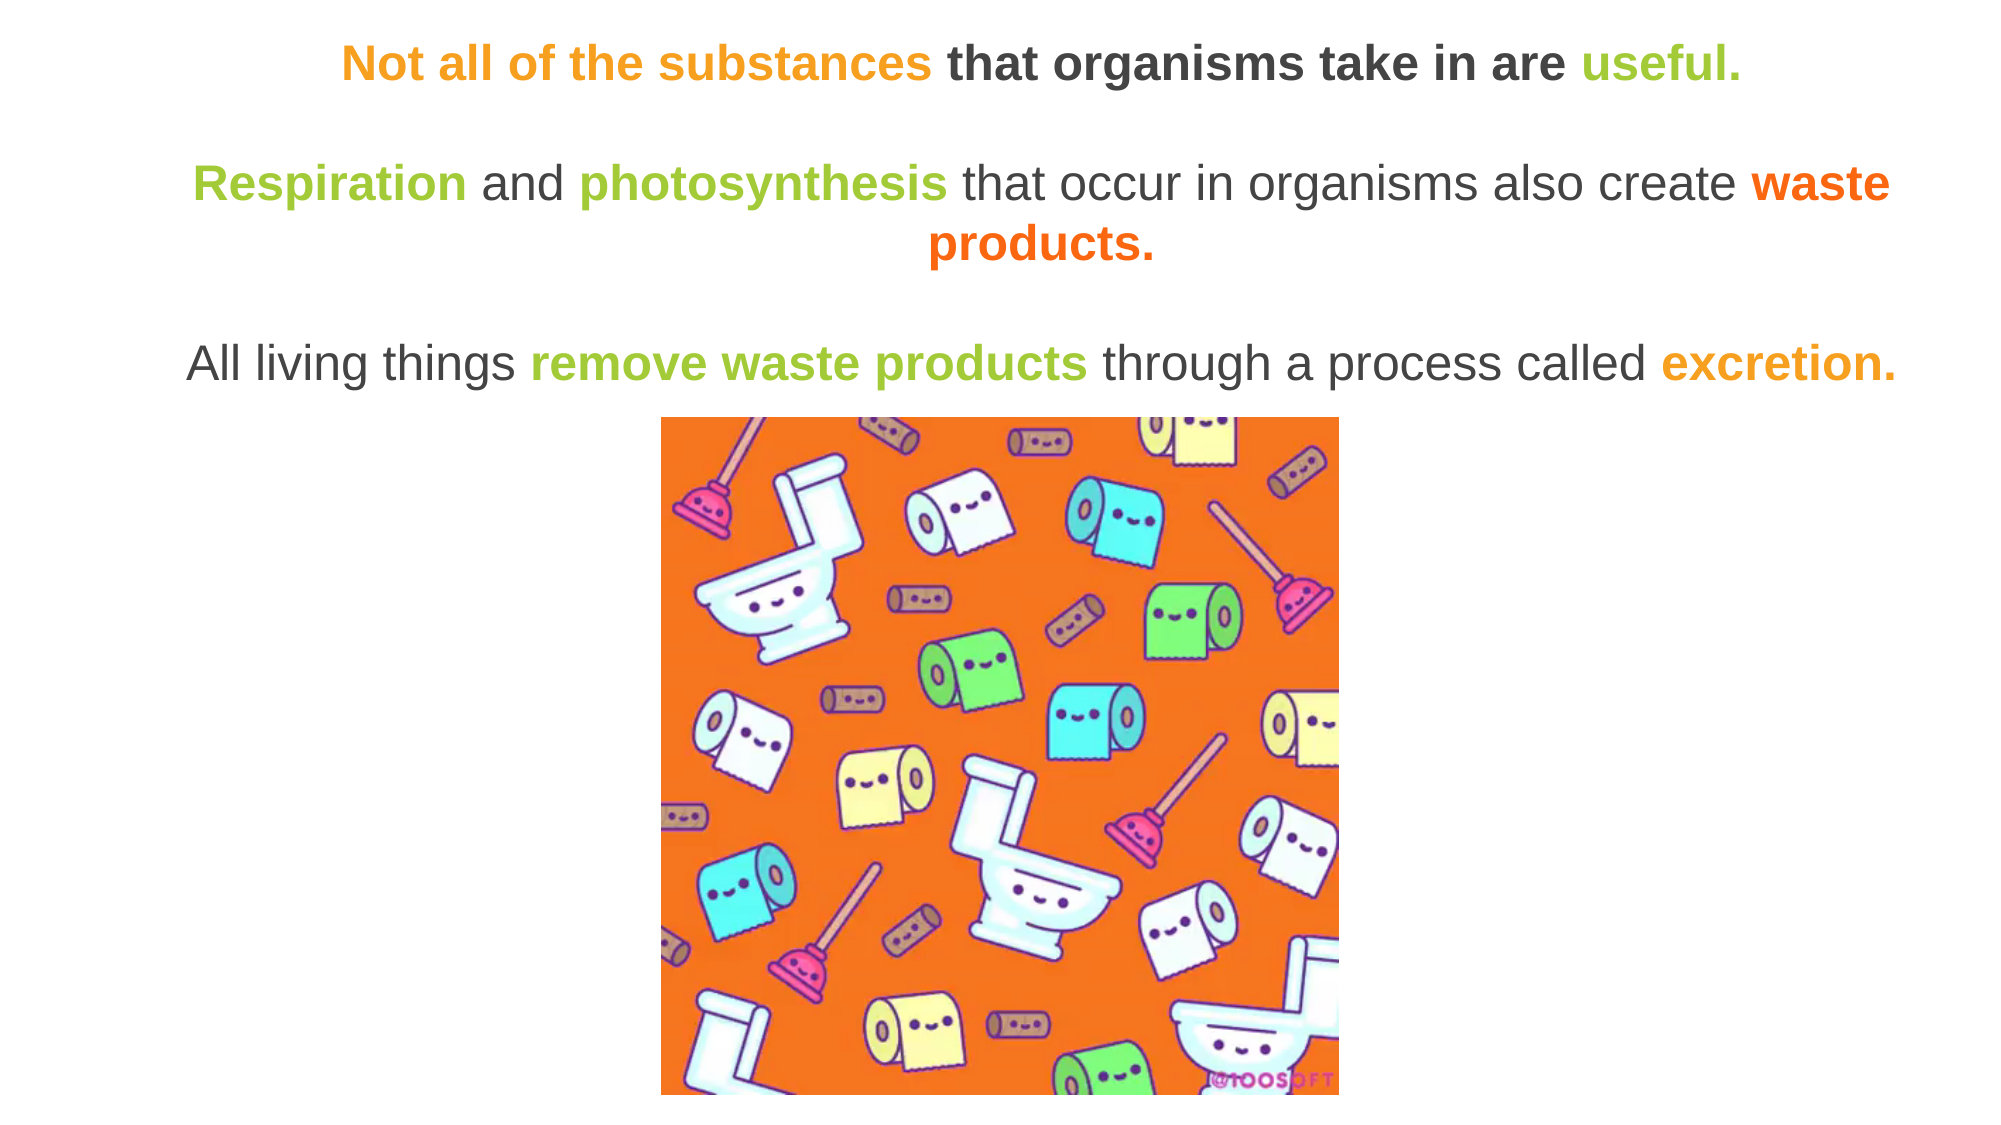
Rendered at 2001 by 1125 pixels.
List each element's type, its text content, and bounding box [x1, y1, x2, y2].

text_box Not all of the substances that organisms take in are useful. Respiration and photosynthesis that occur in organisms also create waste products. All living things remove waste products through a process called excretion. [162, 23, 1921, 398]
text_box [660, 416, 1340, 1096]
